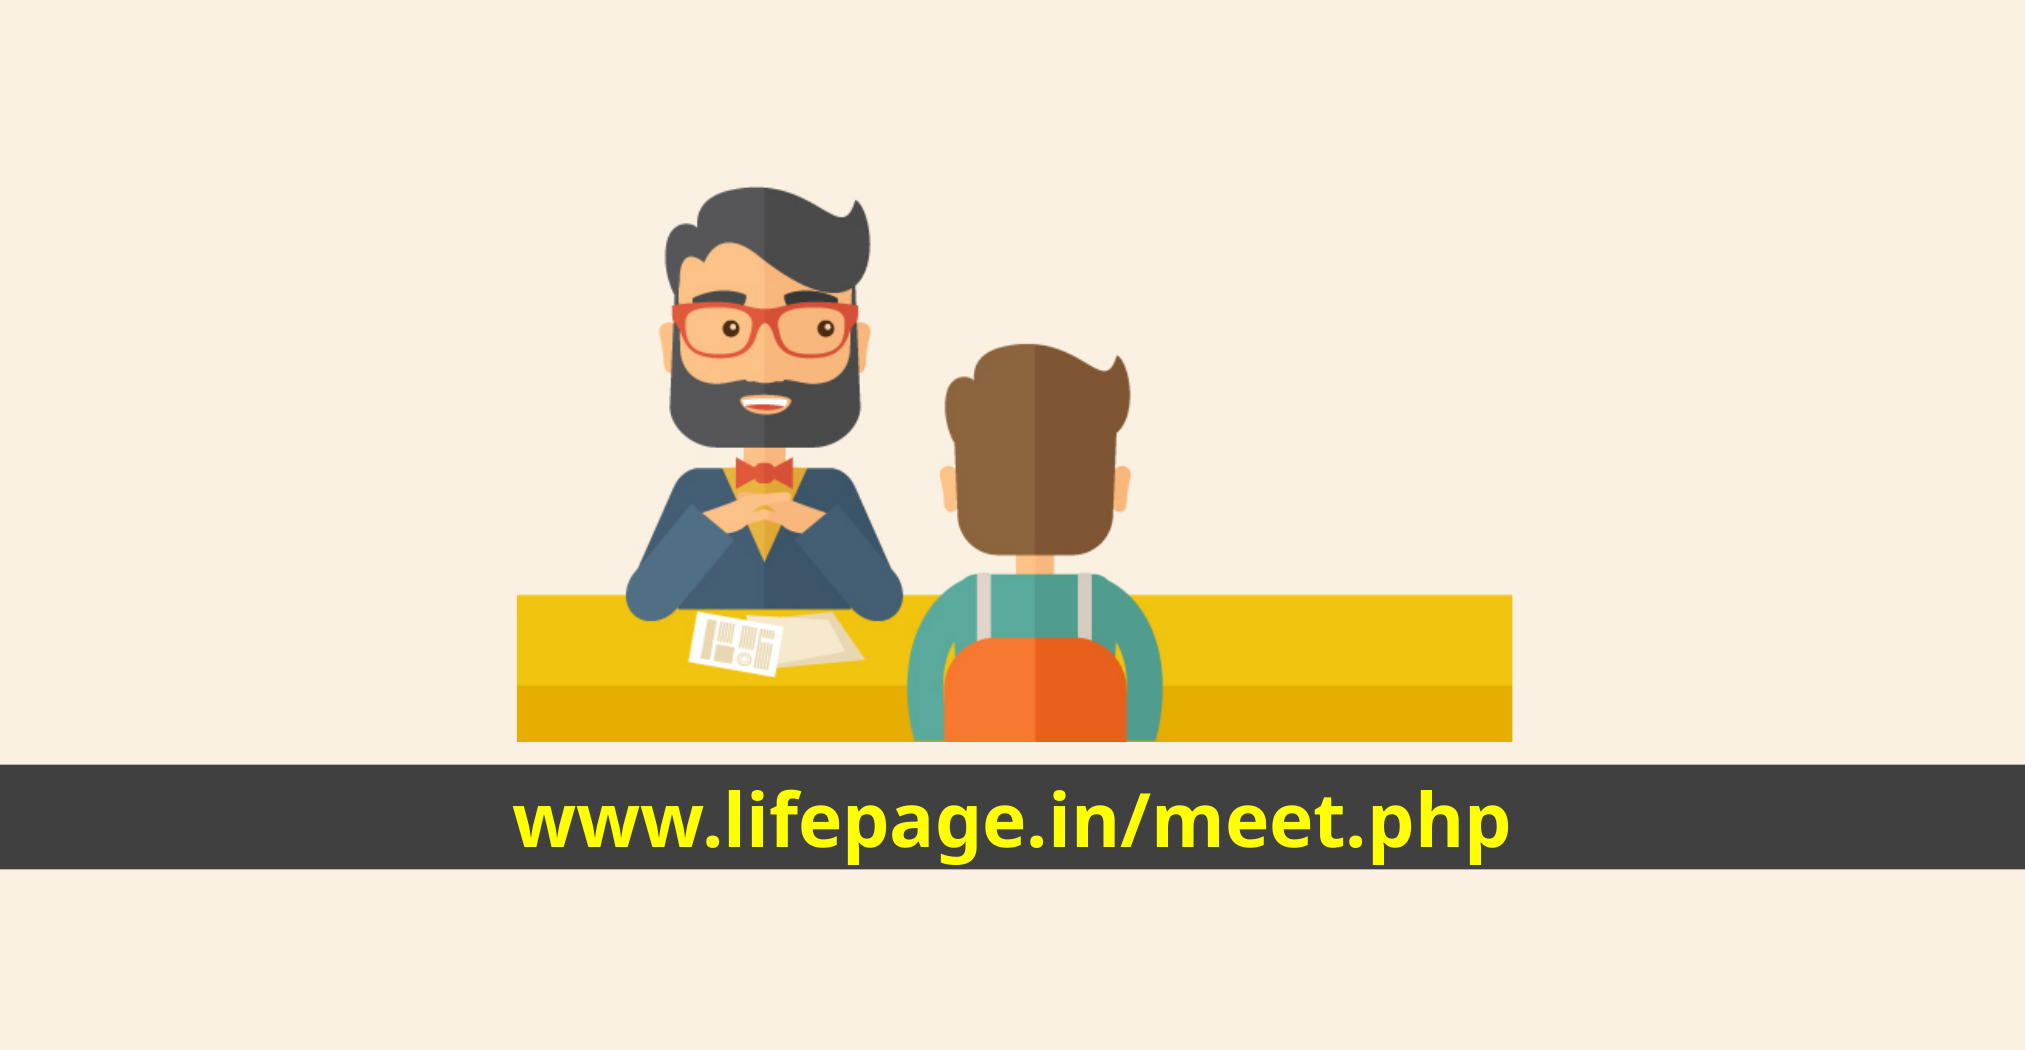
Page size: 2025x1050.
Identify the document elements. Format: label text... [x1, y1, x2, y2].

text_box www.lifepage.in/meet.php [0, 764, 2025, 870]
picture [516, 122, 1513, 743]
